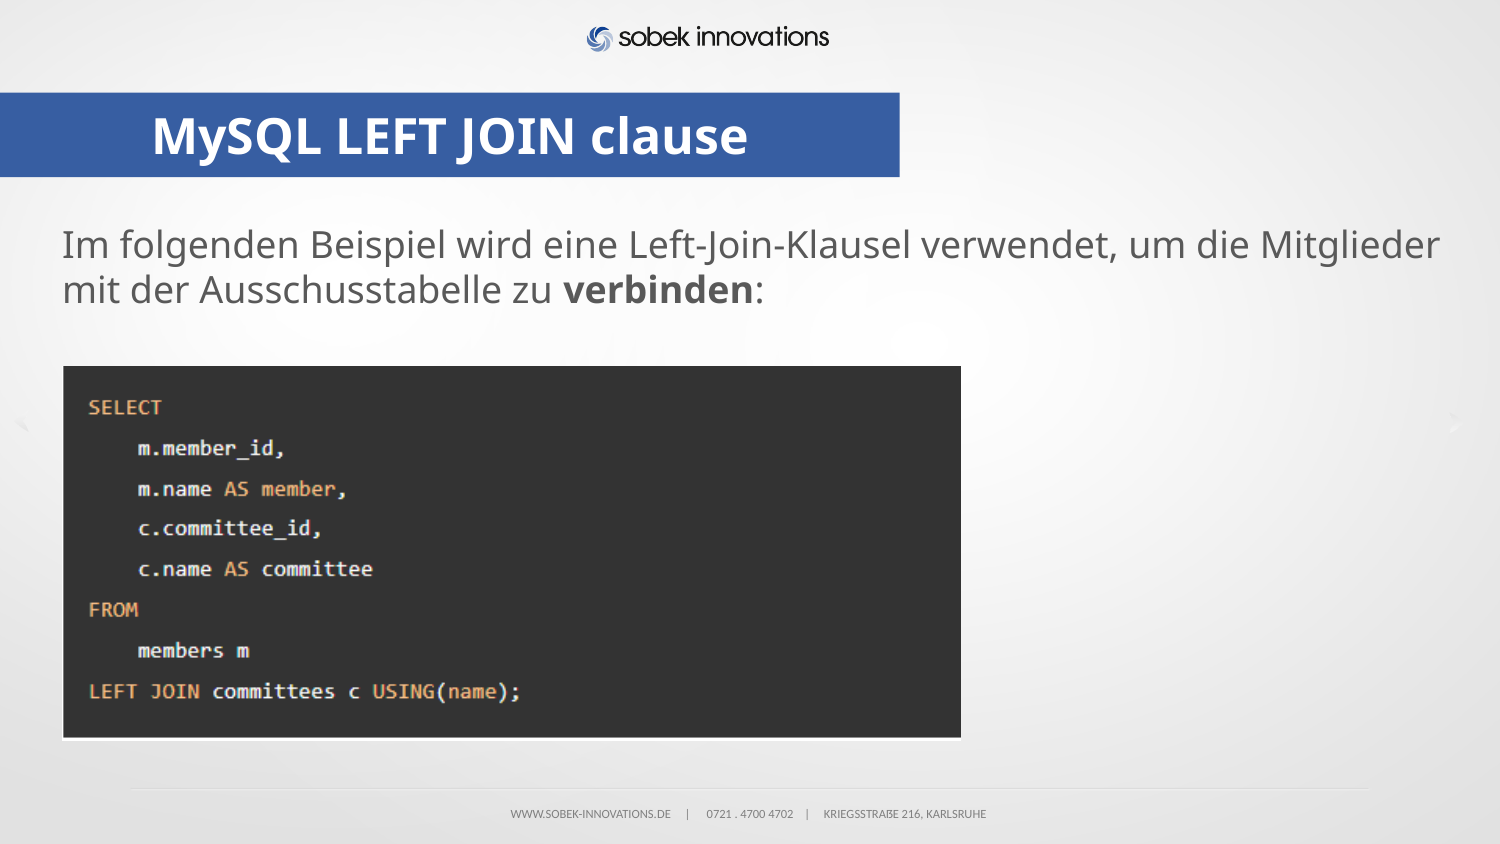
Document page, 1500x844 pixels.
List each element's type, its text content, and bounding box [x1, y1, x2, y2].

picture [0, 0, 1500, 844]
title MySQL LEFT JOIN clause [0, 92, 900, 178]
list Im folgenden Beispiel wird eine Left-Join-Klausel verwendet, um die Mitglieder mit der Ausschusstabelle zu verbinden: [62, 221, 1449, 783]
